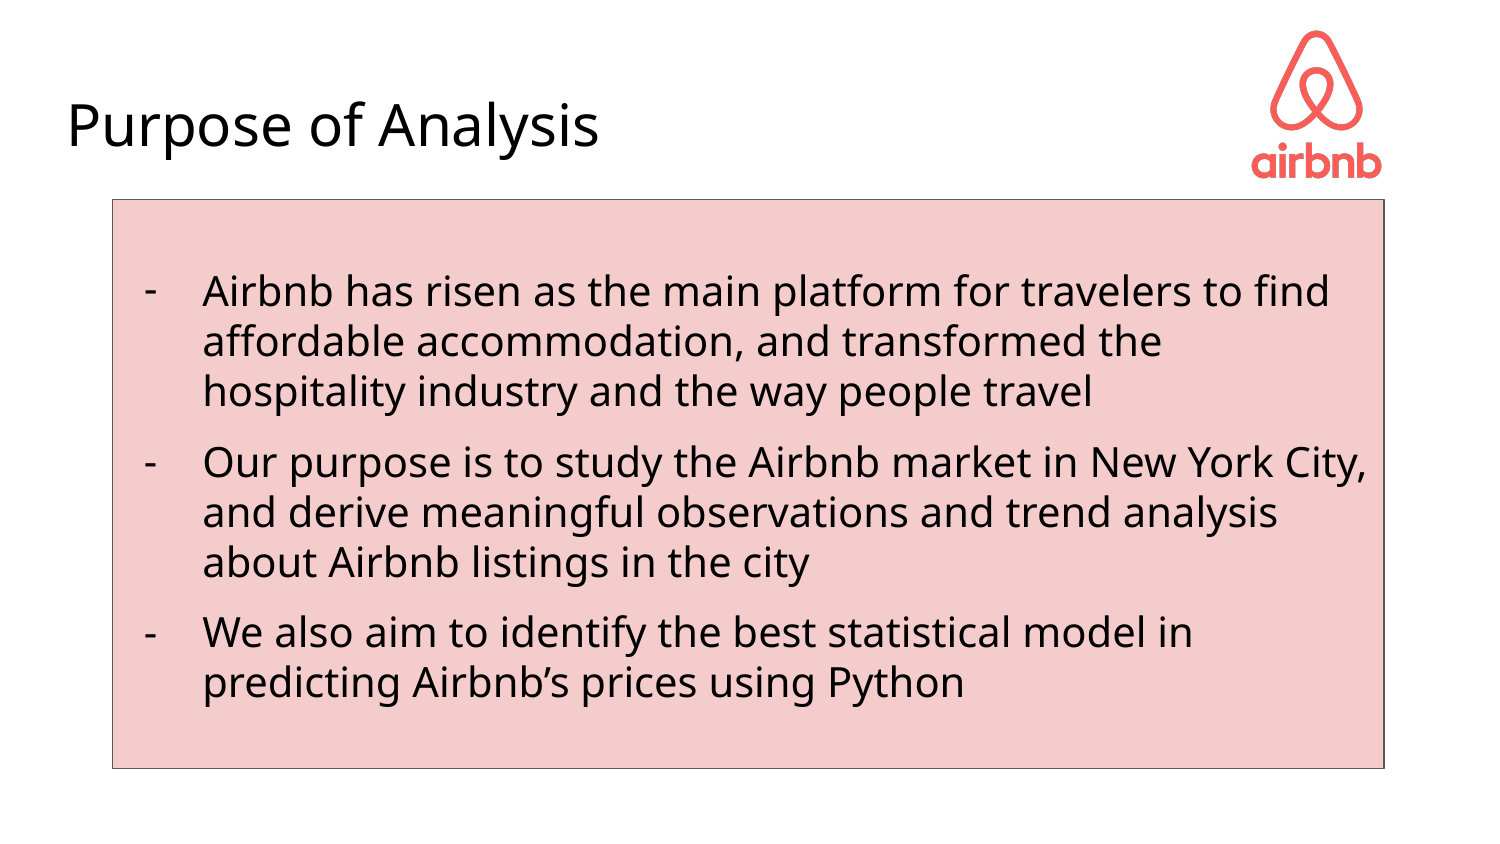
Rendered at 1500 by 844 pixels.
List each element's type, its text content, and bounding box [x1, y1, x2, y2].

title Purpose of Analysis [51, 72, 1179, 167]
text_box Airbnb has risen as the main platform for travelers to find affordable accommodation, and transformed the hospitality industry and the way people travel Our purpose is to study the Airbnb market in New York City, and derive meaningful observations and trend analysis about Airbnb listings in the city We also aim to identify the best statistical model in predicting Airbnb’s prices using Python [112, 199, 1385, 769]
picture [1184, 30, 1450, 180]
